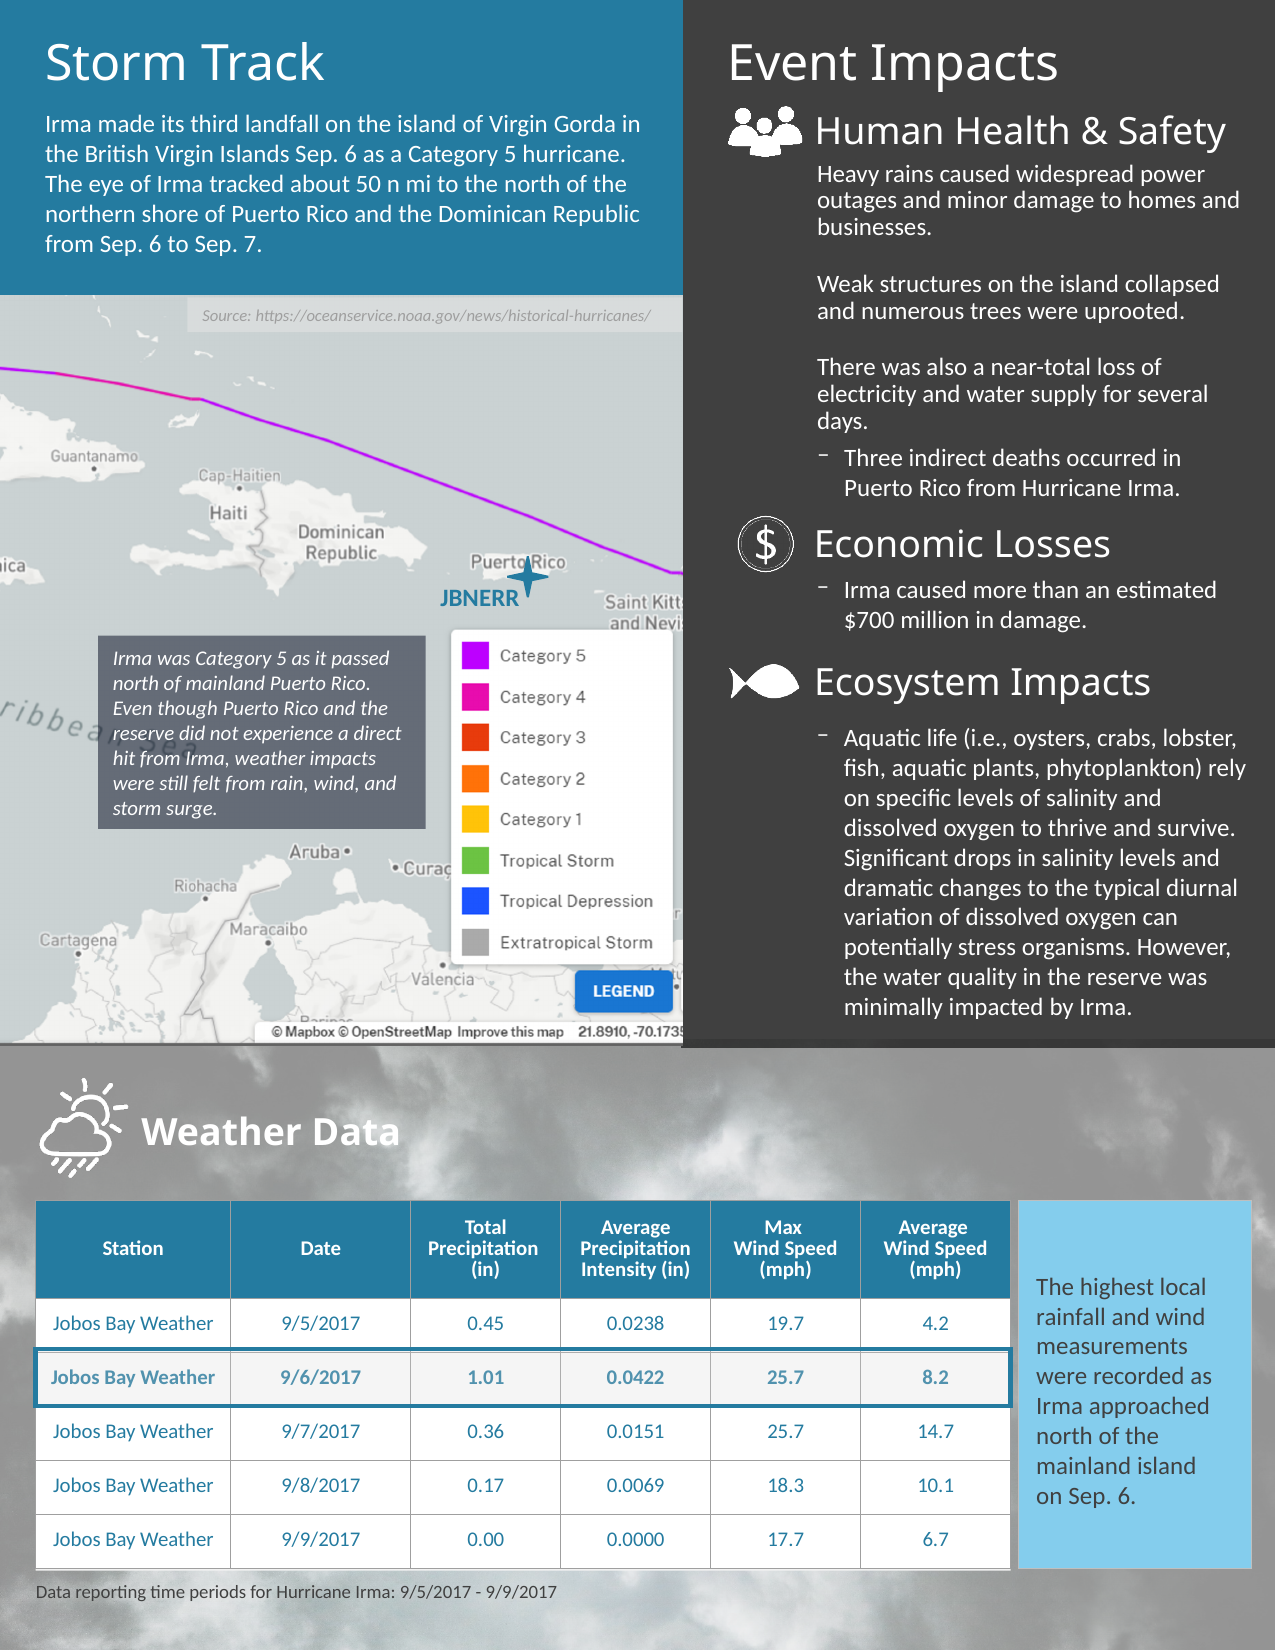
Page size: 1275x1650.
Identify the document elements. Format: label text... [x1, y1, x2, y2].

table_cell 0.0069 [561, 1461, 710, 1514]
table_header Total Precipitation (in) [411, 1201, 560, 1298]
list Data reporting time periods for Hurricane Irma: 9/5/2017 - 9/9/2017 [35, 1574, 936, 1613]
table_cell 0.0151 [561, 1407, 710, 1460]
table_cell 19.7 [711, 1299, 860, 1348]
table_cell Jobos Bay Weather [36, 1299, 230, 1348]
table_cell 14.7 [861, 1407, 1010, 1460]
picture [727, 93, 803, 169]
table_header Max Wind Speed (mph) [711, 1201, 860, 1298]
table_cell 9/5/2017 [231, 1299, 410, 1348]
table_cell 0.0000 [561, 1515, 710, 1568]
table_cell Jobos Bay Weather [36, 1515, 230, 1568]
table_cell Jobos Bay Weather [36, 1407, 230, 1460]
list Heavy rains caused widespread power outages and minor damage to homes and businesses. Weak structures on the island collapsed and numerous trees were uprooted. There was also a near-total loss of electricity and water supply for several days. Three indirect deaths occurred in Puerto Rico from Hurricane Irma. [817, 156, 1268, 397]
table_cell 0.17 [411, 1461, 560, 1514]
table_header Average Wind Speed (mph) [861, 1201, 1010, 1298]
table_cell 17.7 [711, 1515, 860, 1568]
table_cell 9/8/2017 [231, 1461, 410, 1514]
table_cell 0.00 [411, 1515, 560, 1568]
table_header Station [36, 1201, 230, 1298]
table_cell 9/9/2017 [231, 1515, 410, 1568]
table_cell 18.3 [711, 1461, 860, 1514]
table_cell 0.36 [411, 1407, 560, 1460]
picture [0, 295, 683, 1046]
picture [726, 645, 802, 721]
picture [735, 513, 796, 574]
table_cell 25.7 [711, 1407, 860, 1460]
table_cell 10.1 [861, 1461, 1010, 1514]
table_cell Jobos Bay Weather [36, 1461, 230, 1514]
table_header Average Precipitation Intensity (in) [561, 1201, 710, 1298]
table_cell 0.45 [411, 1299, 560, 1348]
table_cell 9/7/2017 [231, 1407, 410, 1460]
table_cell 0.0238 [561, 1299, 710, 1348]
table_header Date [231, 1201, 410, 1298]
table_cell 6.7 [861, 1515, 1010, 1568]
text_box [35, 1348, 1012, 1407]
table_cell 4.2 [861, 1299, 1010, 1348]
list The highest local rainfall and wind measurements were recorded as Irma approached north of the mainland island on Sep. 6. [1021, 1202, 1254, 1570]
list Irma caused more than an estimated $700 million in damage. [816, 568, 1267, 716]
list Irma made its third landfall on the island of Virgin Gorda in the British Virgin Islands Sep. 6 as a Category 5 hurricane. The eye of Irma tracked about 50 n mi to the north of the northern shore of Puerto Rico and the Dominican Republic from Sep. 6 to Sep. 7. [0, 107, 683, 288]
list Aquatic life (i.e., oysters, crabs, lobster, fish, aquatic plants, phytoplankton) rely on specific levels of salinity and dissolved oxygen to thrive and survive. Significant drops in salinity levels and dramatic changes to the typical diurnal variation of dissolved oxygen can potentially stress organisms. However, the water quality in the reserve was minimally impacted by Irma. [816, 716, 1267, 987]
